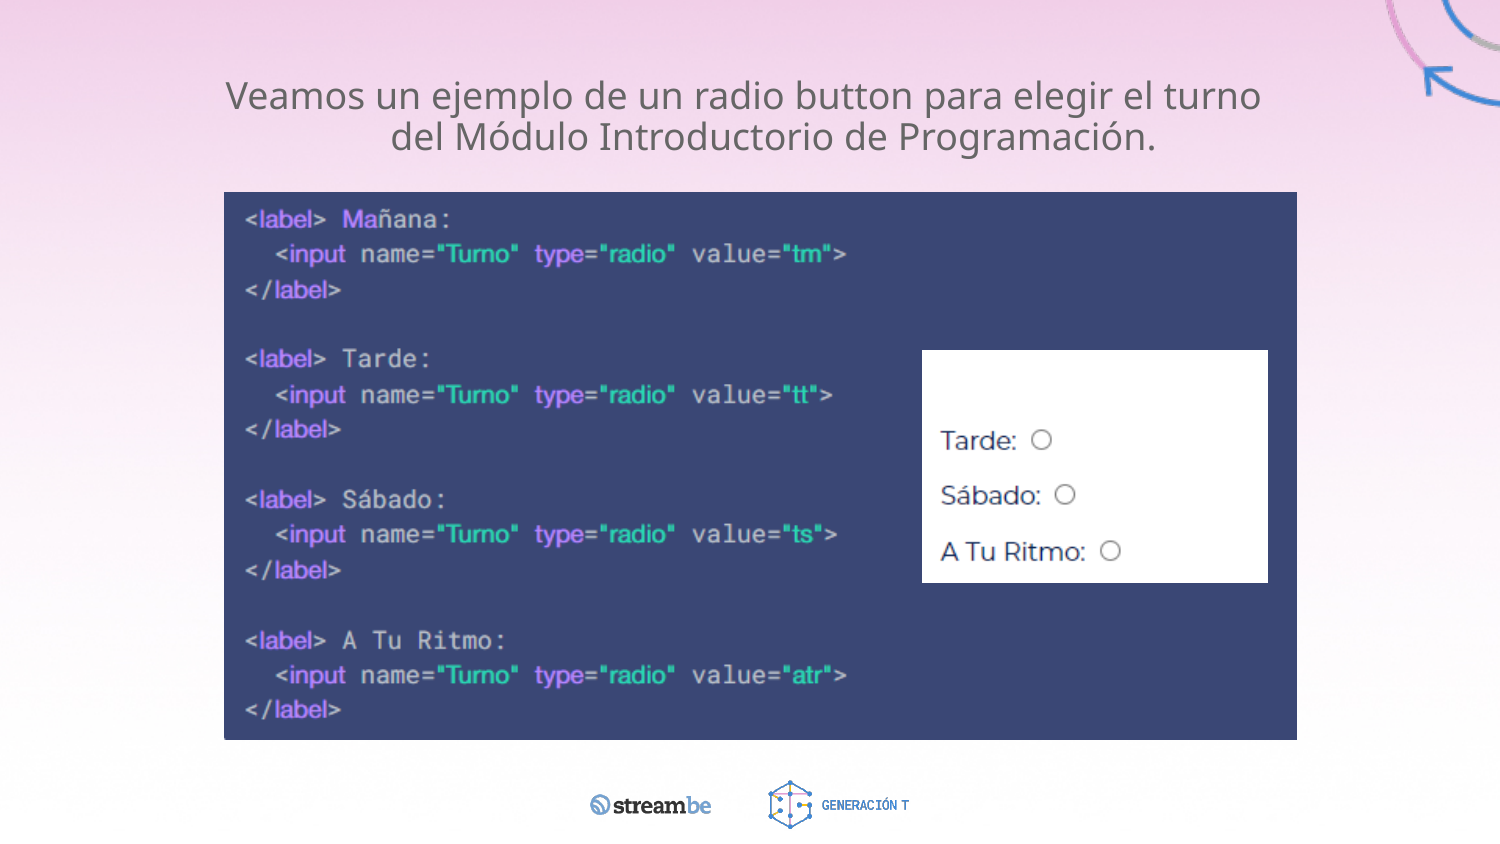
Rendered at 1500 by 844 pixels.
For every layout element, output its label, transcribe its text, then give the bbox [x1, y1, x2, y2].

picture [0, 0, 1500, 844]
subtitle Veamos un ejemplo de un radio button para elegir el turno del Módulo Introductorio de Programación. [173, 71, 1299, 276]
